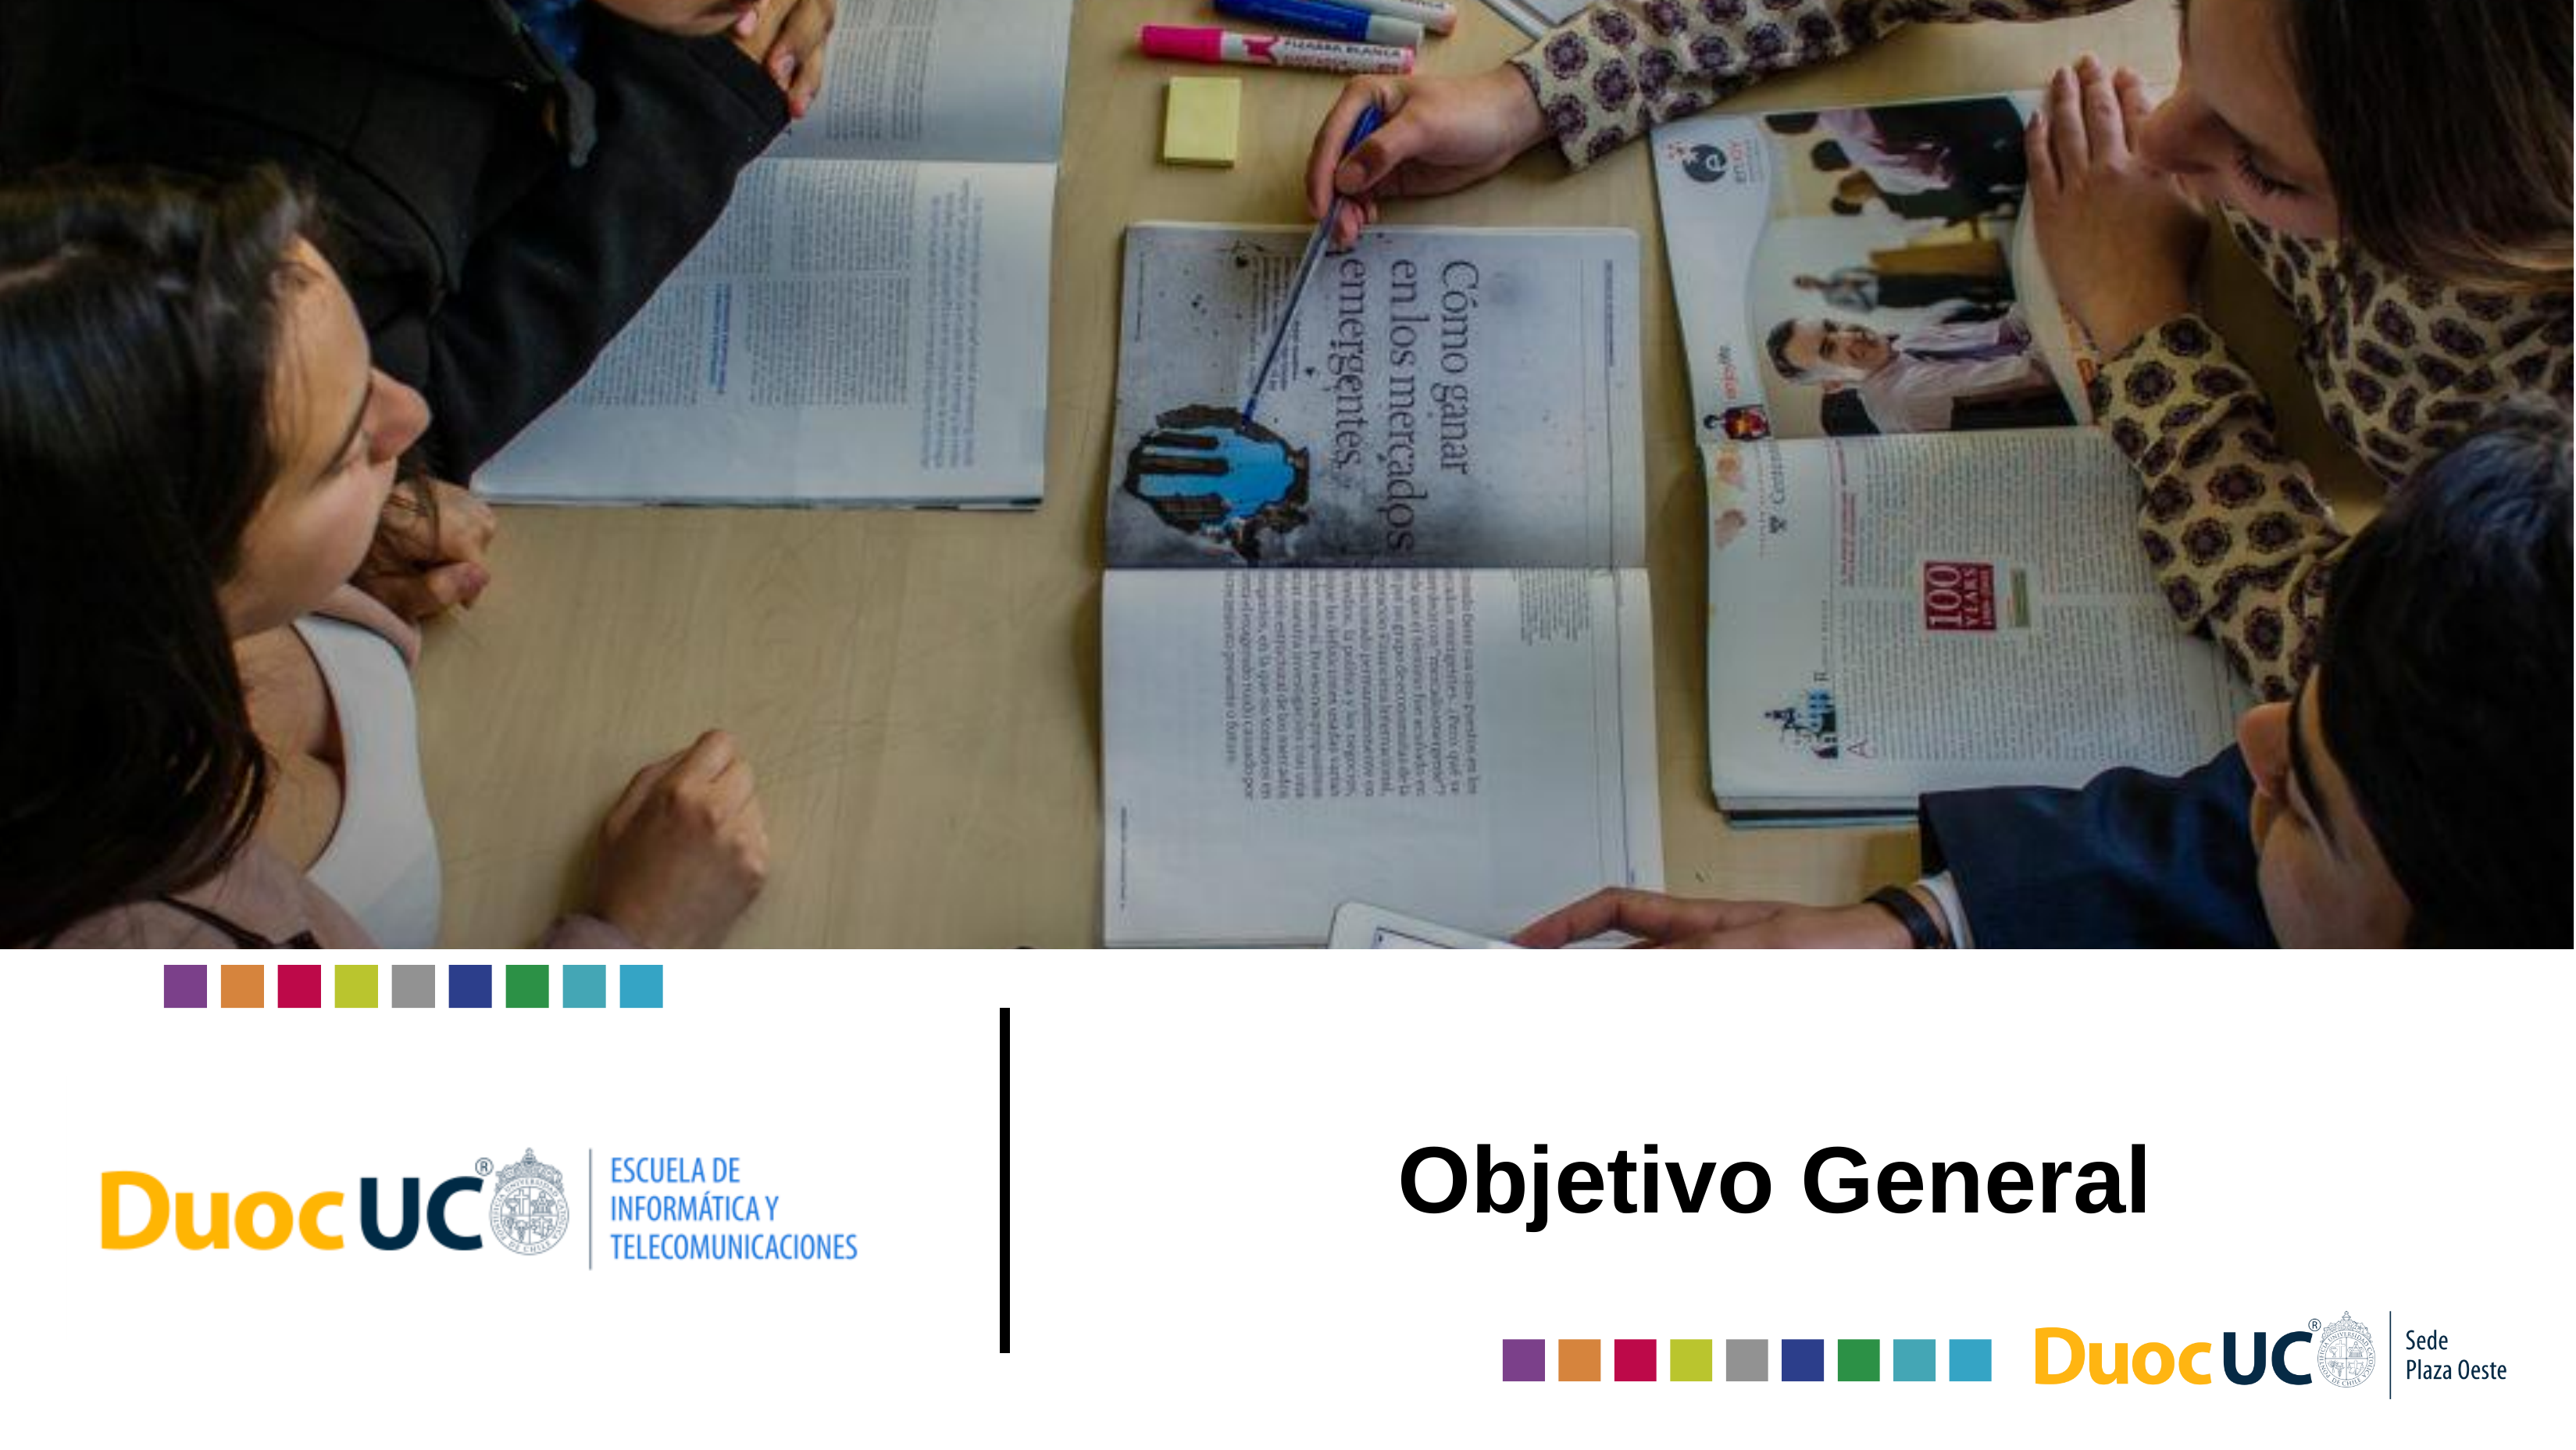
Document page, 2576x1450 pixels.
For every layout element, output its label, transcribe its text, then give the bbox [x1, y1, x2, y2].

picture [2031, 1310, 2512, 1400]
picture [66, 1076, 883, 1340]
picture [0, 0, 2574, 949]
title Objetivo General [1328, 1118, 2223, 1361]
